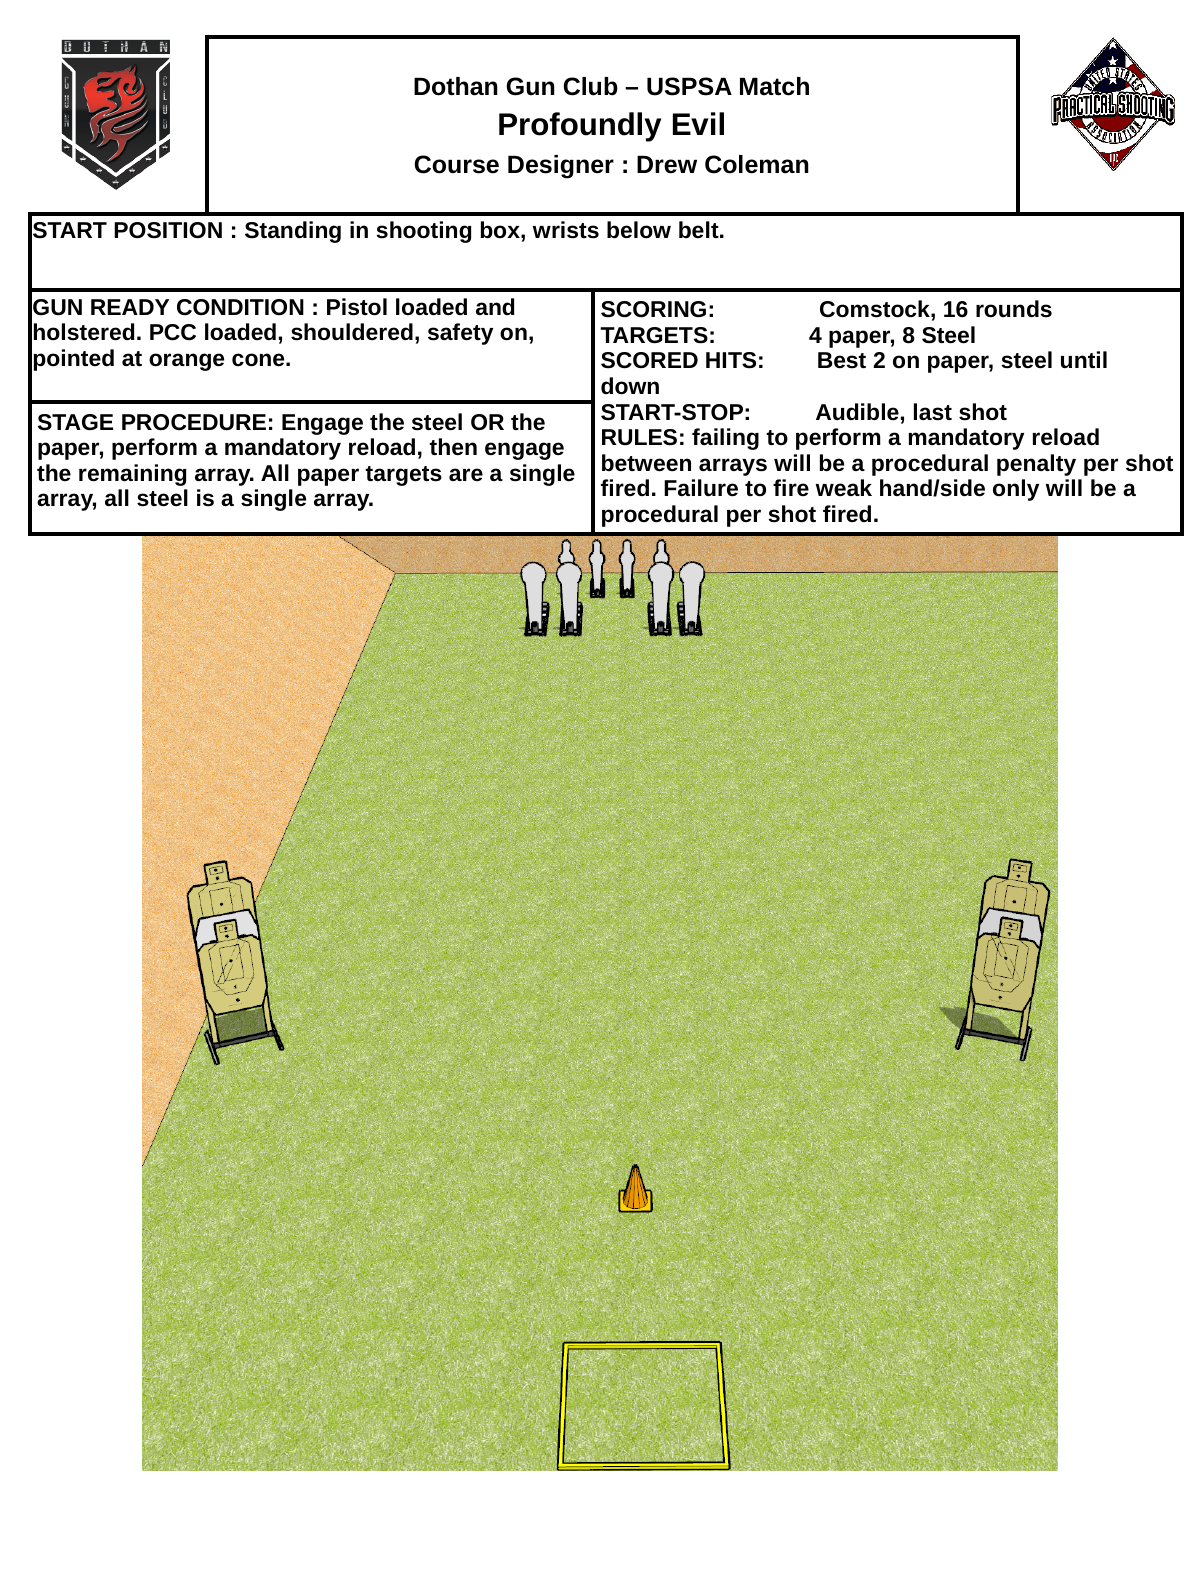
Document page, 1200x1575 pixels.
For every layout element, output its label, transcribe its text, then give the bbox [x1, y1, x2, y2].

picture [141, 536, 1058, 1472]
table_cell GUN READY CONDITION : Pistol loaded and holstered. PCC loaded, shouldered, safety on, pointed at orange cone. [32, 292, 591, 400]
table_cell START POSITION : Standing in shooting box, wrists below belt. [32, 216, 1180, 288]
table_header Dothan Gun Club – USPSA Match Profoundly Evil Course Designer : Drew Coleman [209, 39, 1016, 212]
table_cell STAGE PROCEDURE: Engage the steel OR the paper, perform a mandatory reload, then engage the remaining array. All paper targets are a single array, all steel is a single array. [32, 404, 591, 532]
table_header [30, 37, 205, 212]
table_cell SCORING: Comstock, 16 rounds TARGETS: 4 paper, 8 Steel SCORED HITS: Best 2 on paper, steel until down START-STOP: Audible, last shot RULES: failing to perform a mandatory reload between arrays will be a procedural penalty per shot fired. Failure to fire weak hand/side only will be a procedural per shot fired. [595, 292, 1180, 532]
picture [1044, 36, 1183, 175]
table_header [1020, 37, 1182, 212]
picture [58, 36, 173, 193]
